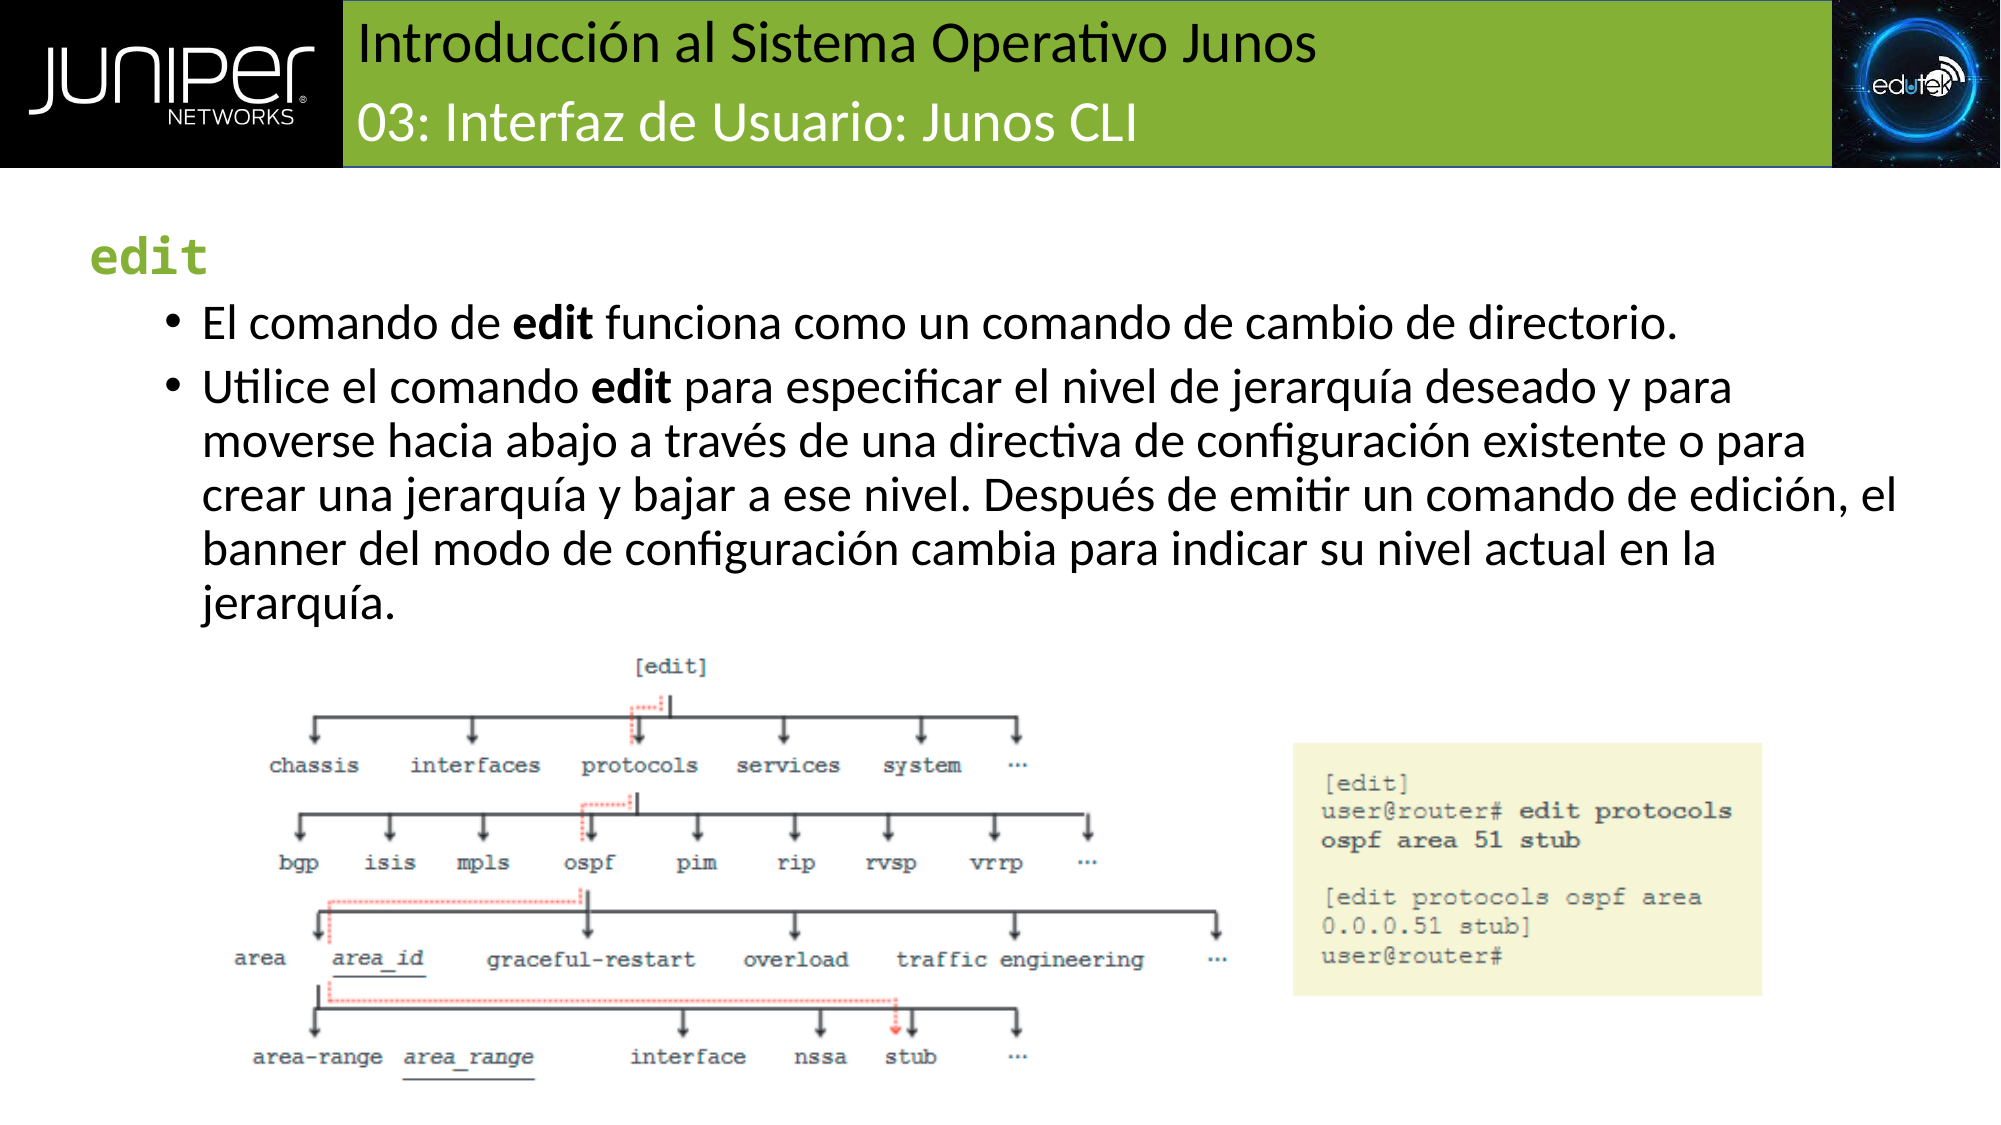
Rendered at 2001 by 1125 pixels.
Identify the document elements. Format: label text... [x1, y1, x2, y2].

picture [218, 637, 1781, 1099]
picture [0, 0, 343, 168]
title Introducción al Sistema Operativo Junos [342, 3, 2000, 84]
list edit El comando de edit funciona como un comando de cambio de directorio. Utilice el comando edit para especificar el nivel de jerarquía deseado y para moverse hacia abajo a través de una directiva de configuración existente o para crear una jerarquía y bajar a ese nivel. Después de emitir un comando de edición, el banner del modo de configuración cambia para indicar su nivel actual en la jerarquía. [74, 224, 1926, 938]
picture [1832, 84, 2000, 168]
list 03: Interfaz de Usuario: Junos CLI [342, 83, 1606, 168]
